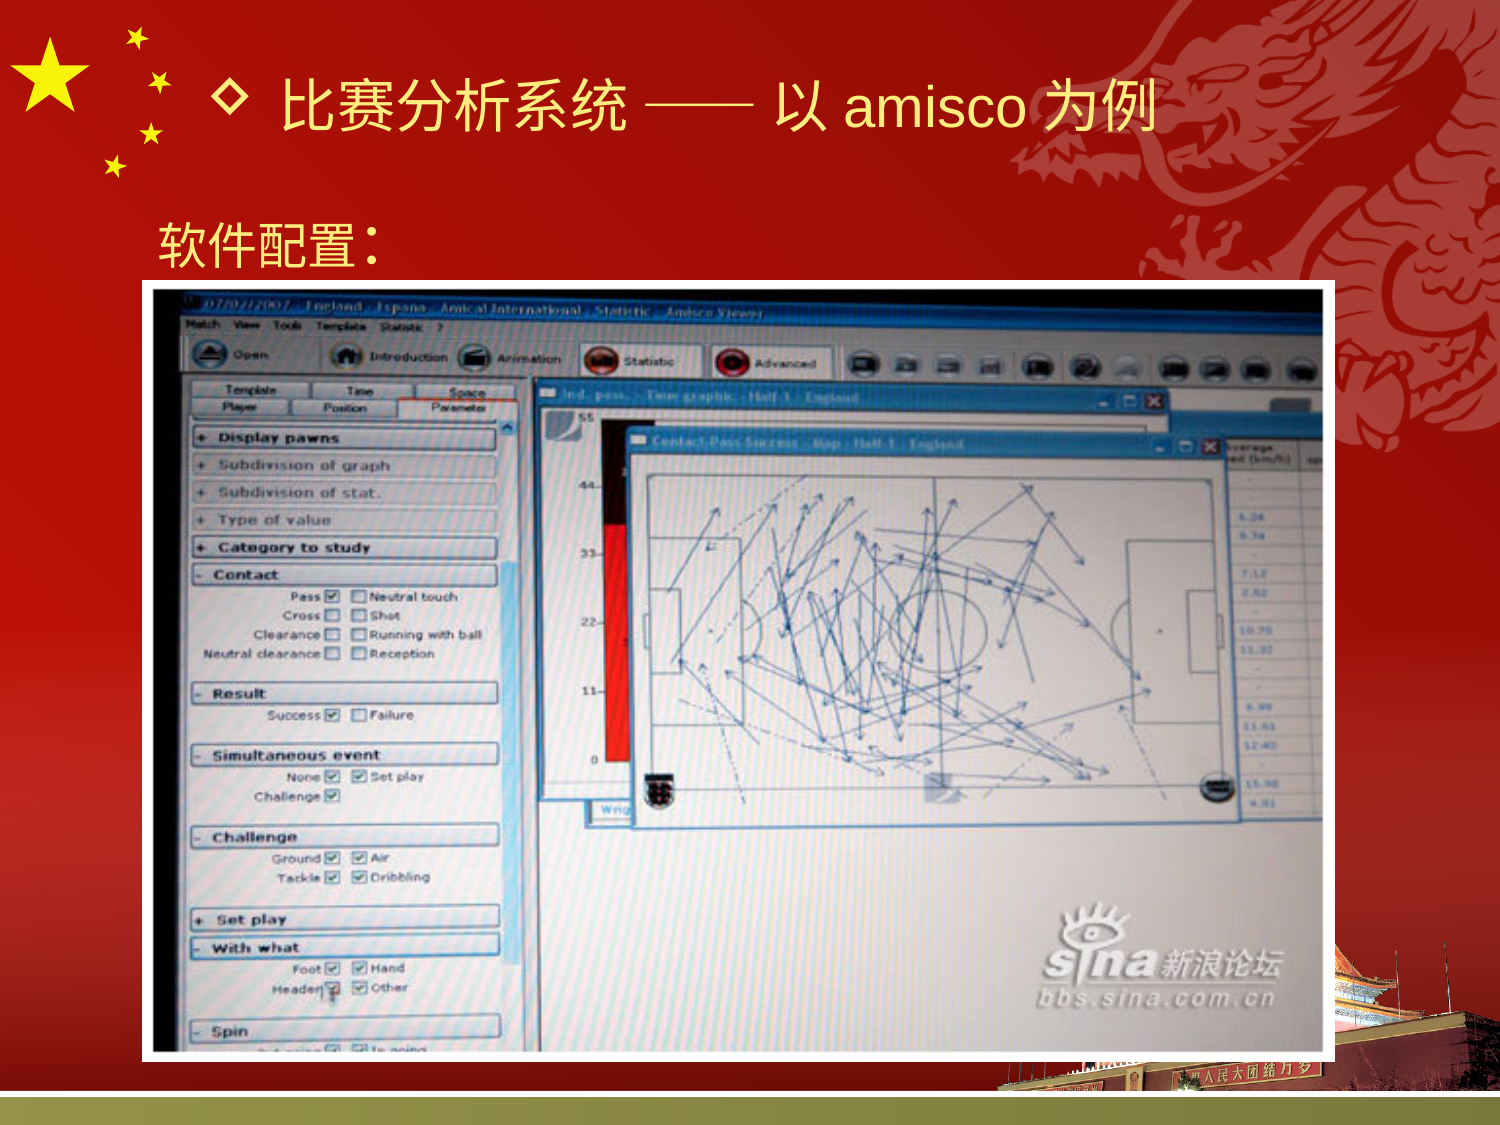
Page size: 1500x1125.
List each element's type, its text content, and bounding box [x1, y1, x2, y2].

text_box 比赛分析系统 —— 以amisco为例 [189, 33, 1295, 147]
text_box 软件配置： [142, 171, 1249, 280]
picture [142, 0, 1500, 1091]
